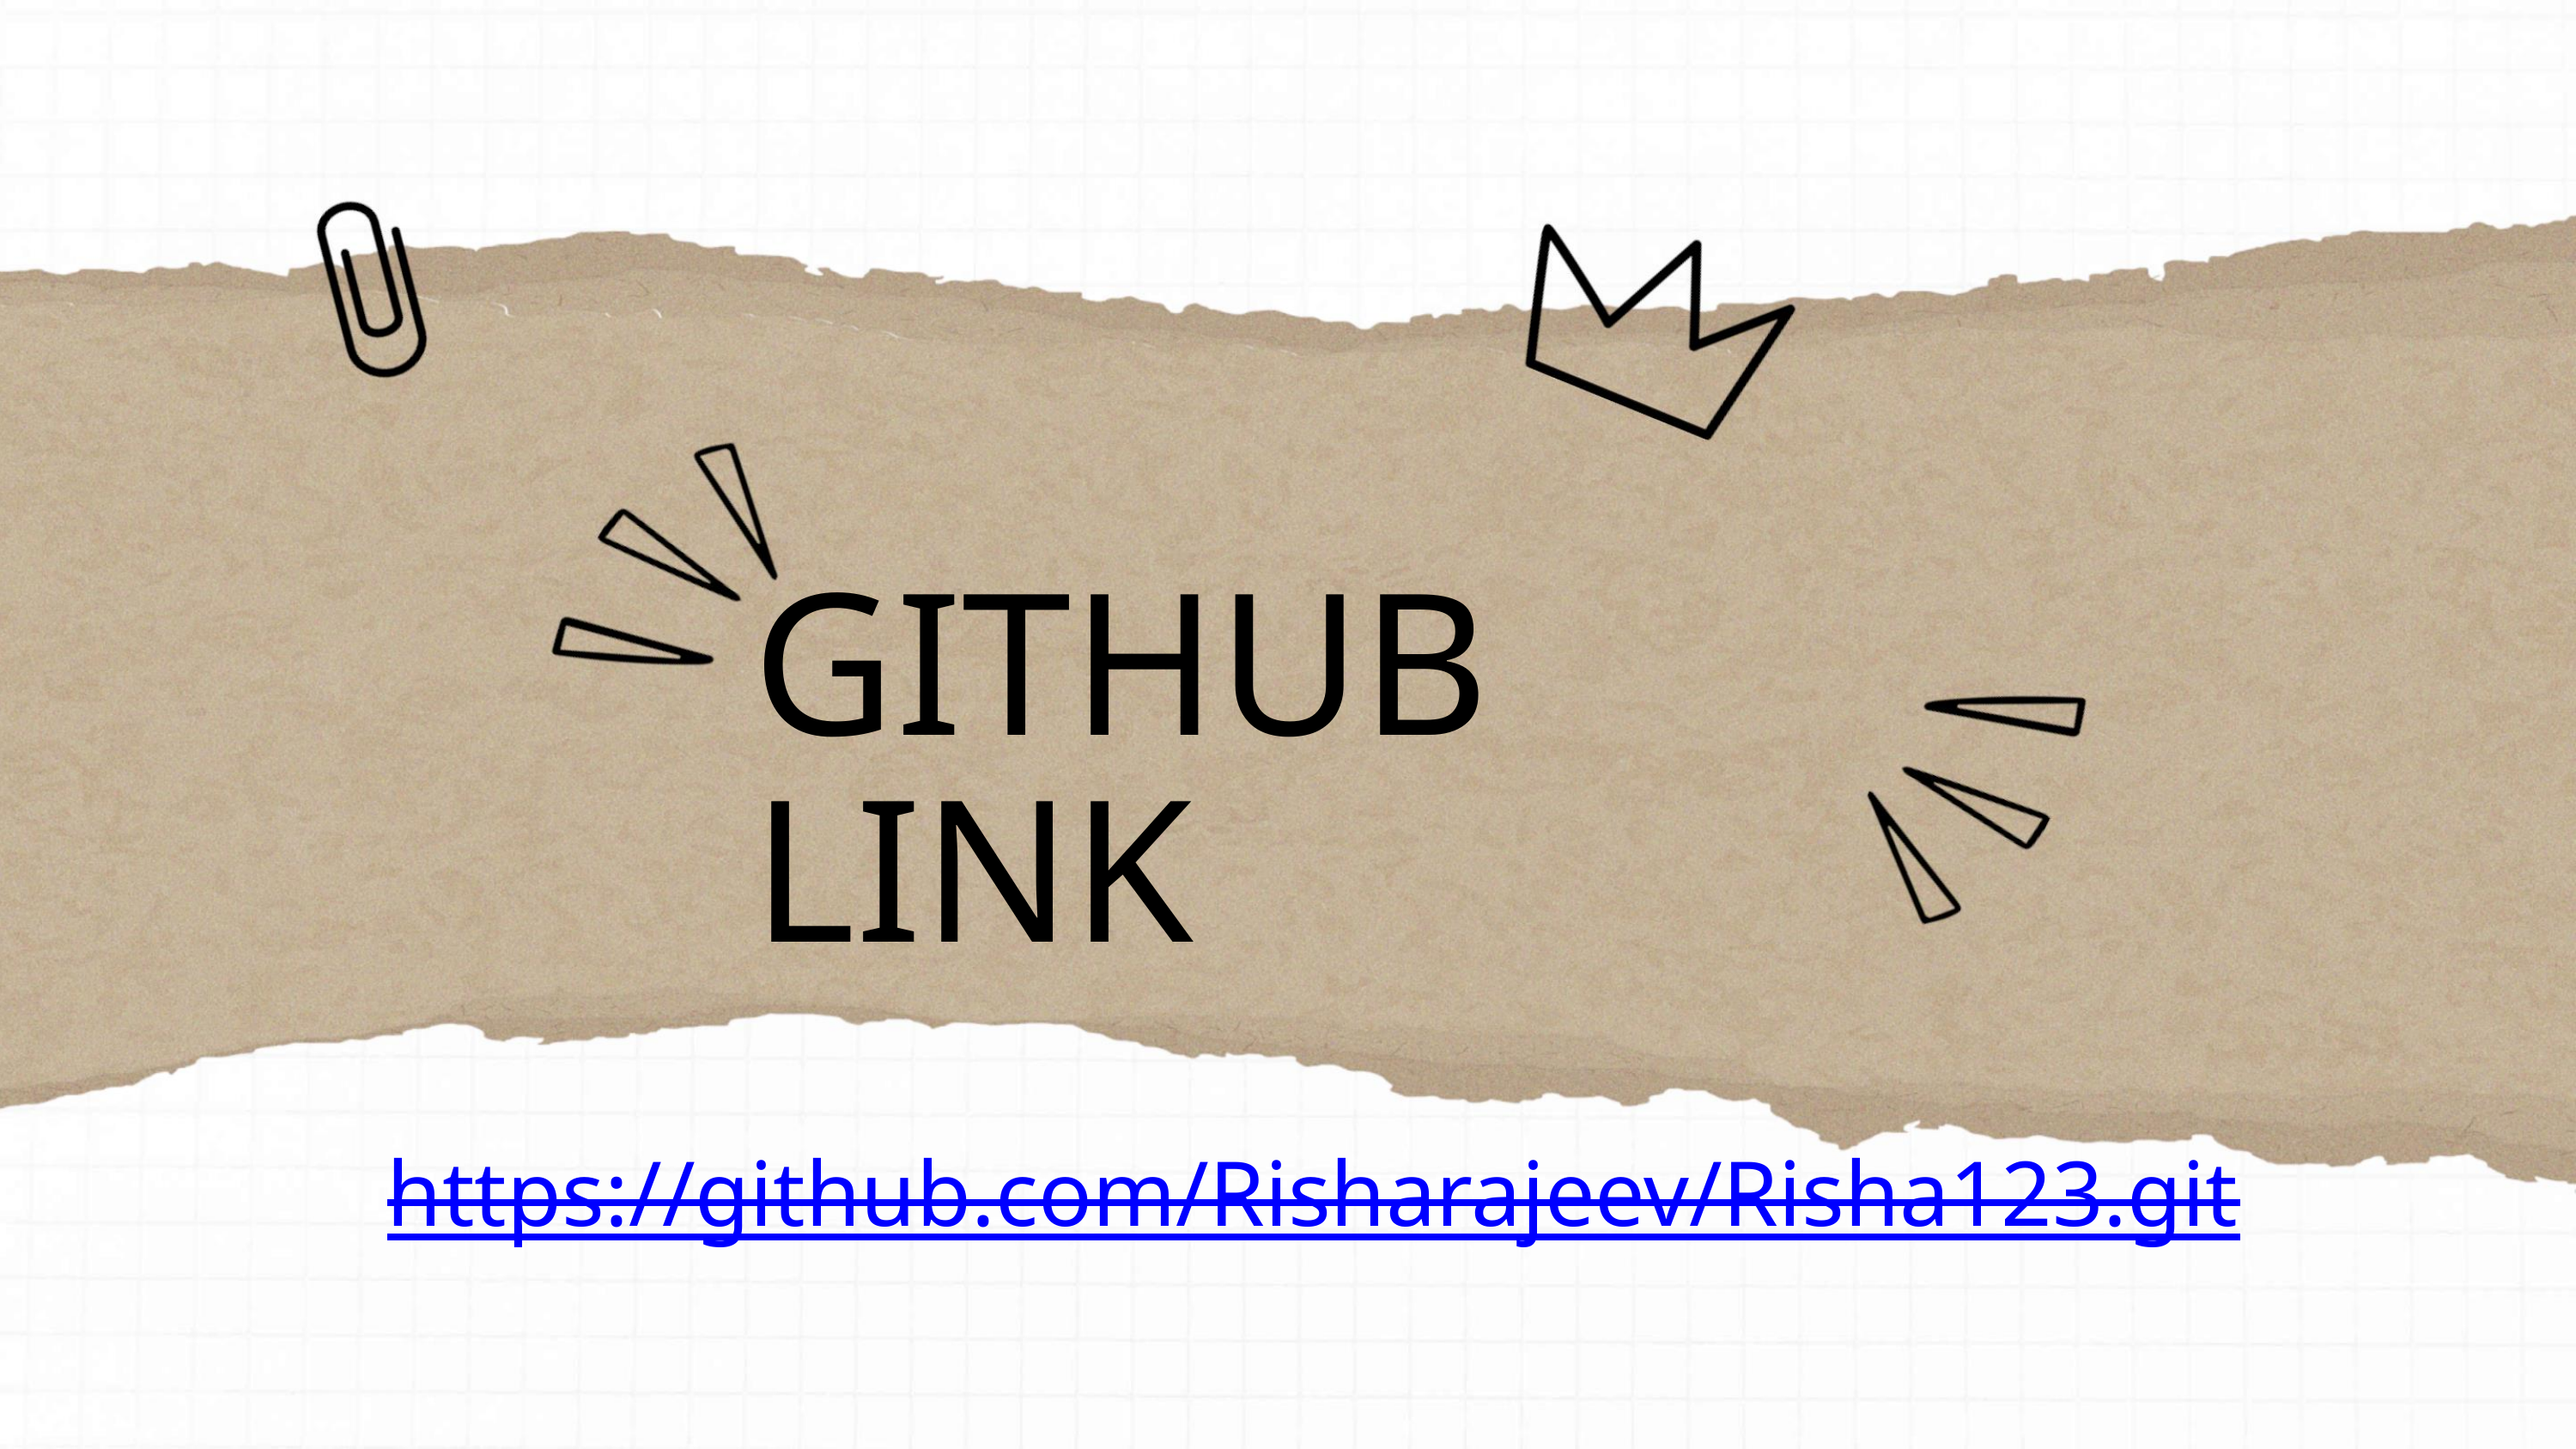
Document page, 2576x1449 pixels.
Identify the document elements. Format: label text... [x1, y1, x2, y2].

text_box [0, 0, 2576, 1449]
text_box GITHUB LINK [752, 568, 1845, 981]
text_box https://github.com/Risharajeev/Risha123.git [386, 1137, 2302, 1259]
